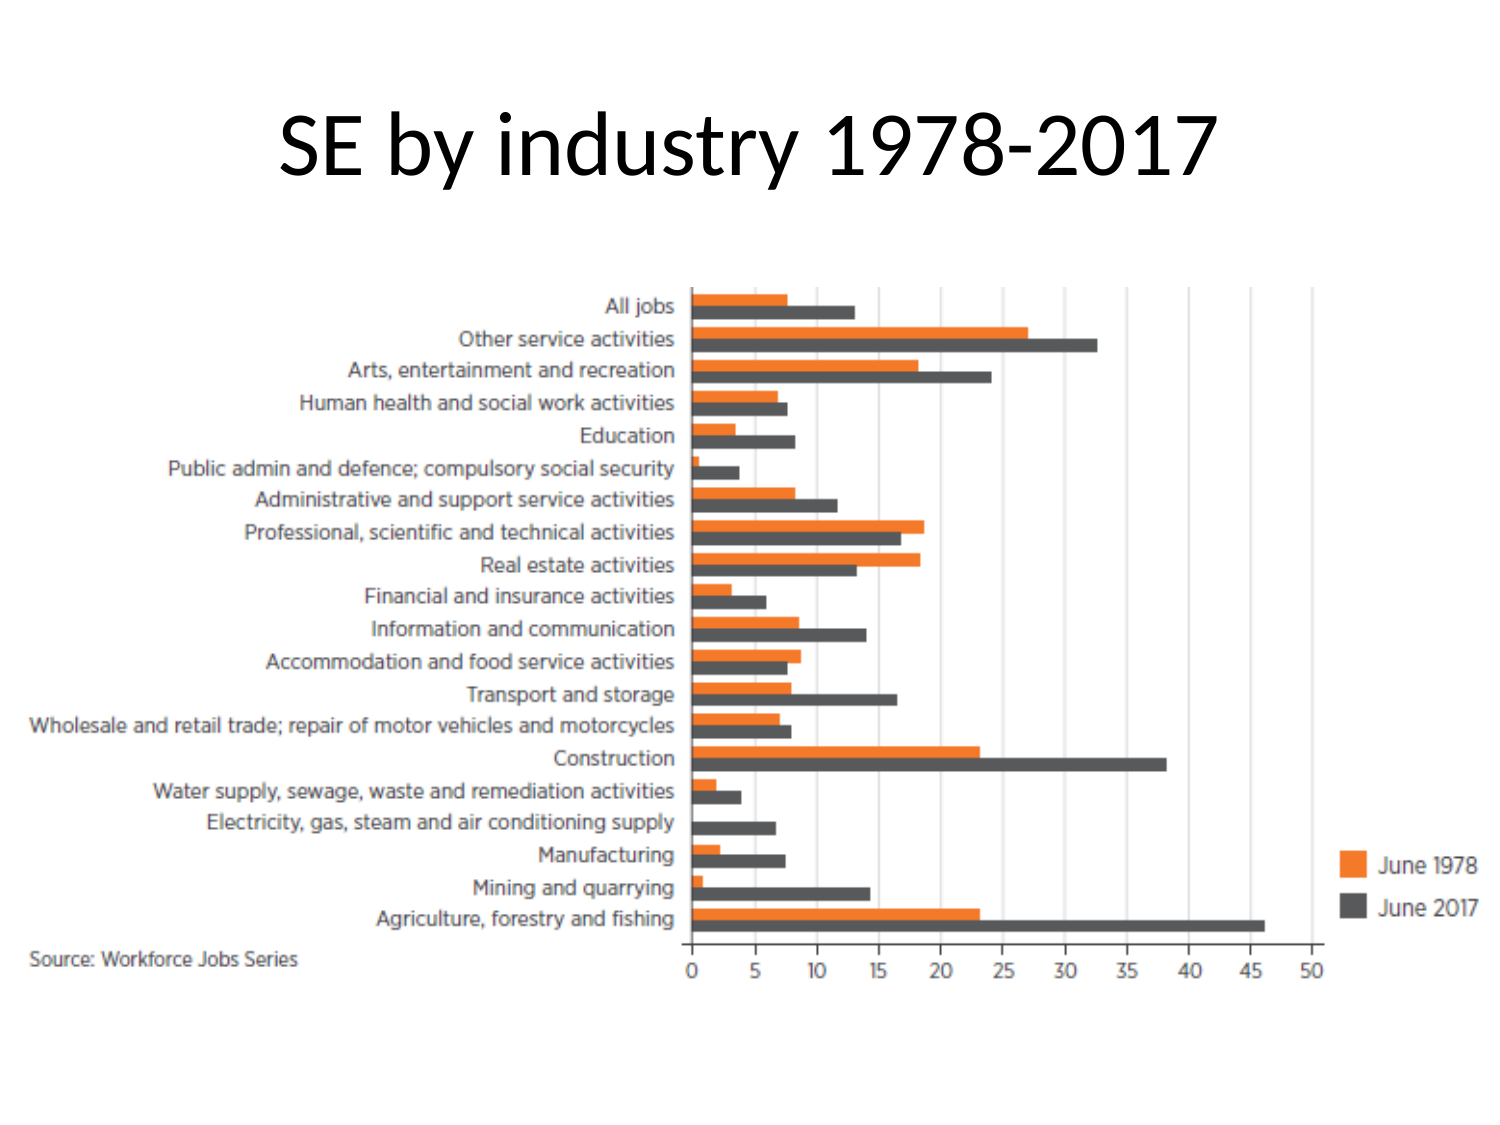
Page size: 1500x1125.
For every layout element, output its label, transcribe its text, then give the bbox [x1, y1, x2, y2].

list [24, 287, 1500, 995]
title SE by industry 1978-2017 [75, 45, 1425, 233]
